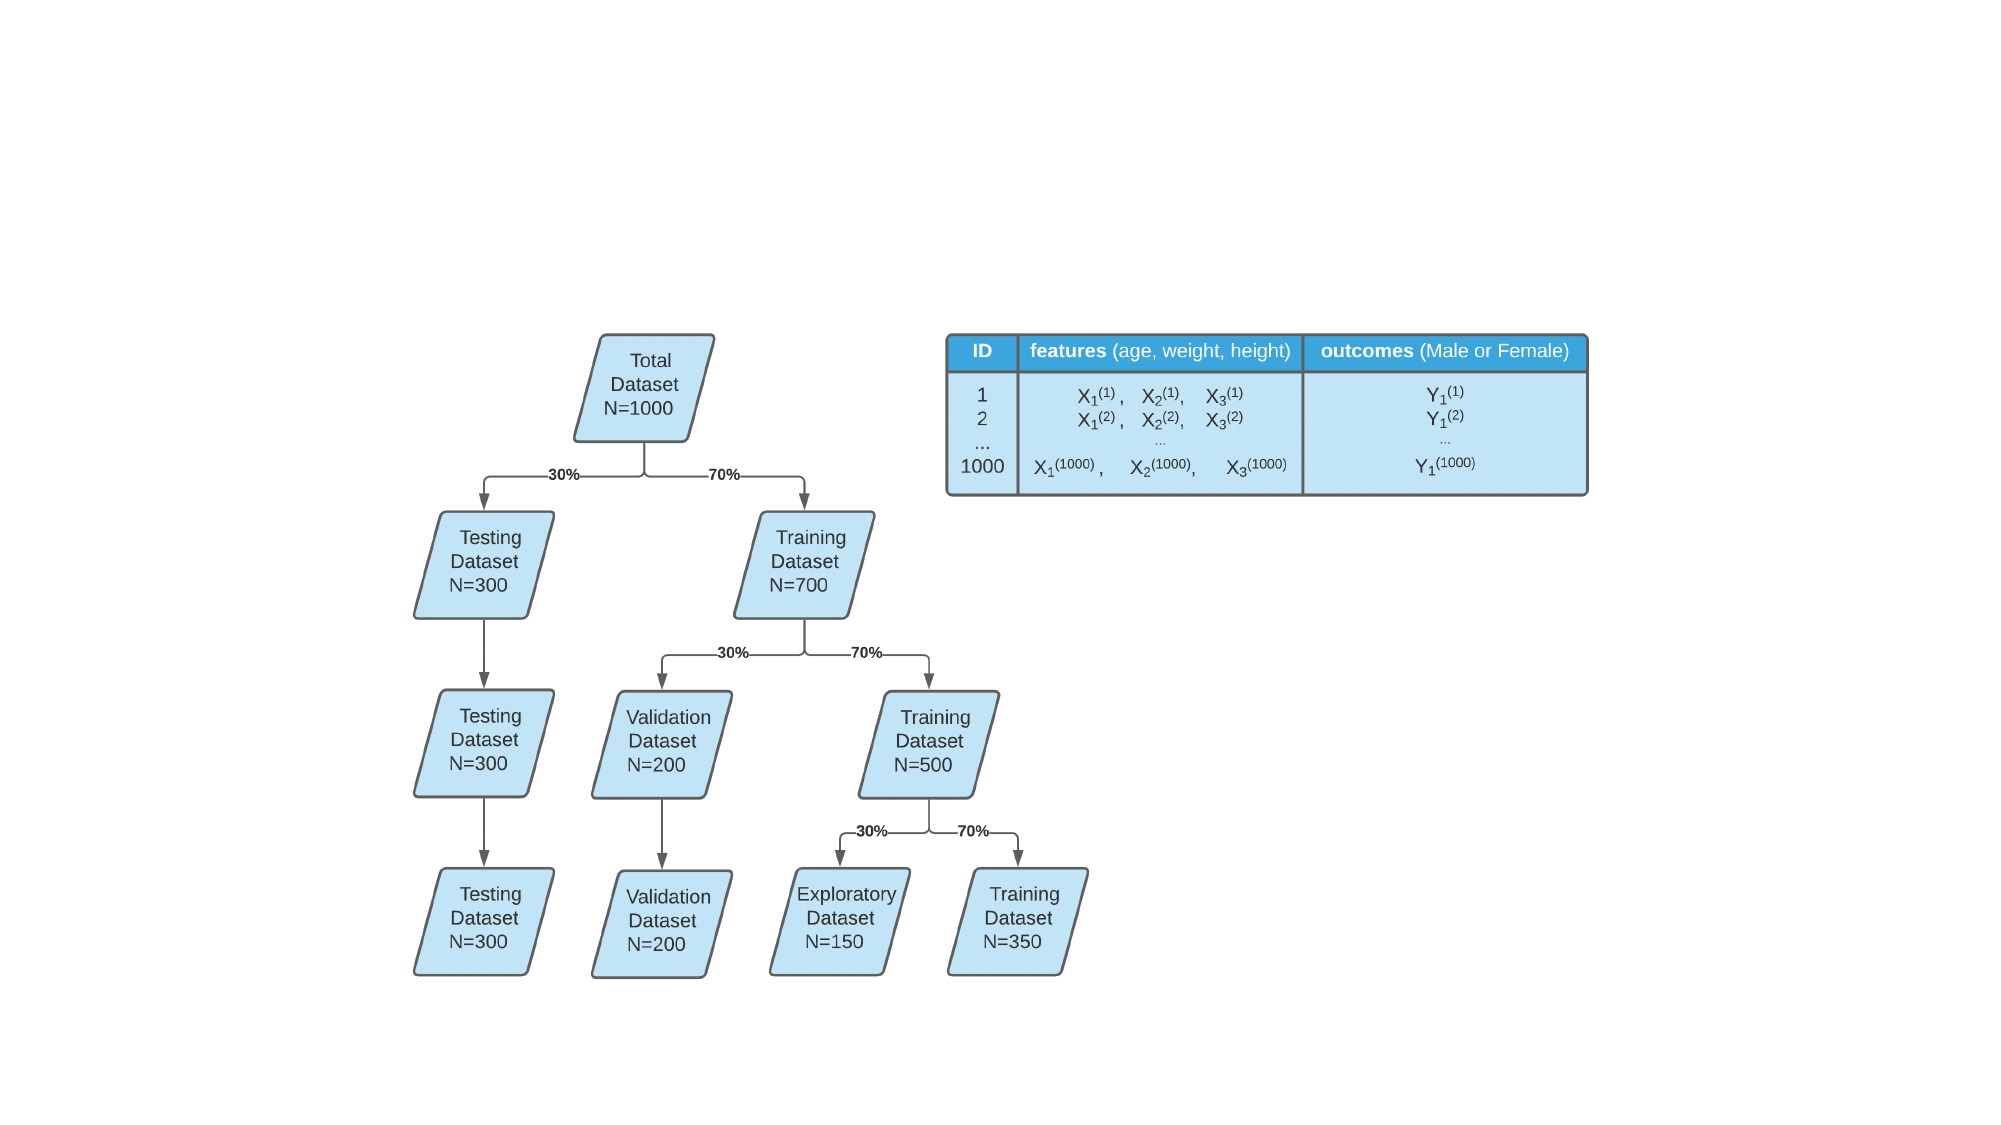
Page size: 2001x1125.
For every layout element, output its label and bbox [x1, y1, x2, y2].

list [377, 299, 1623, 1014]
